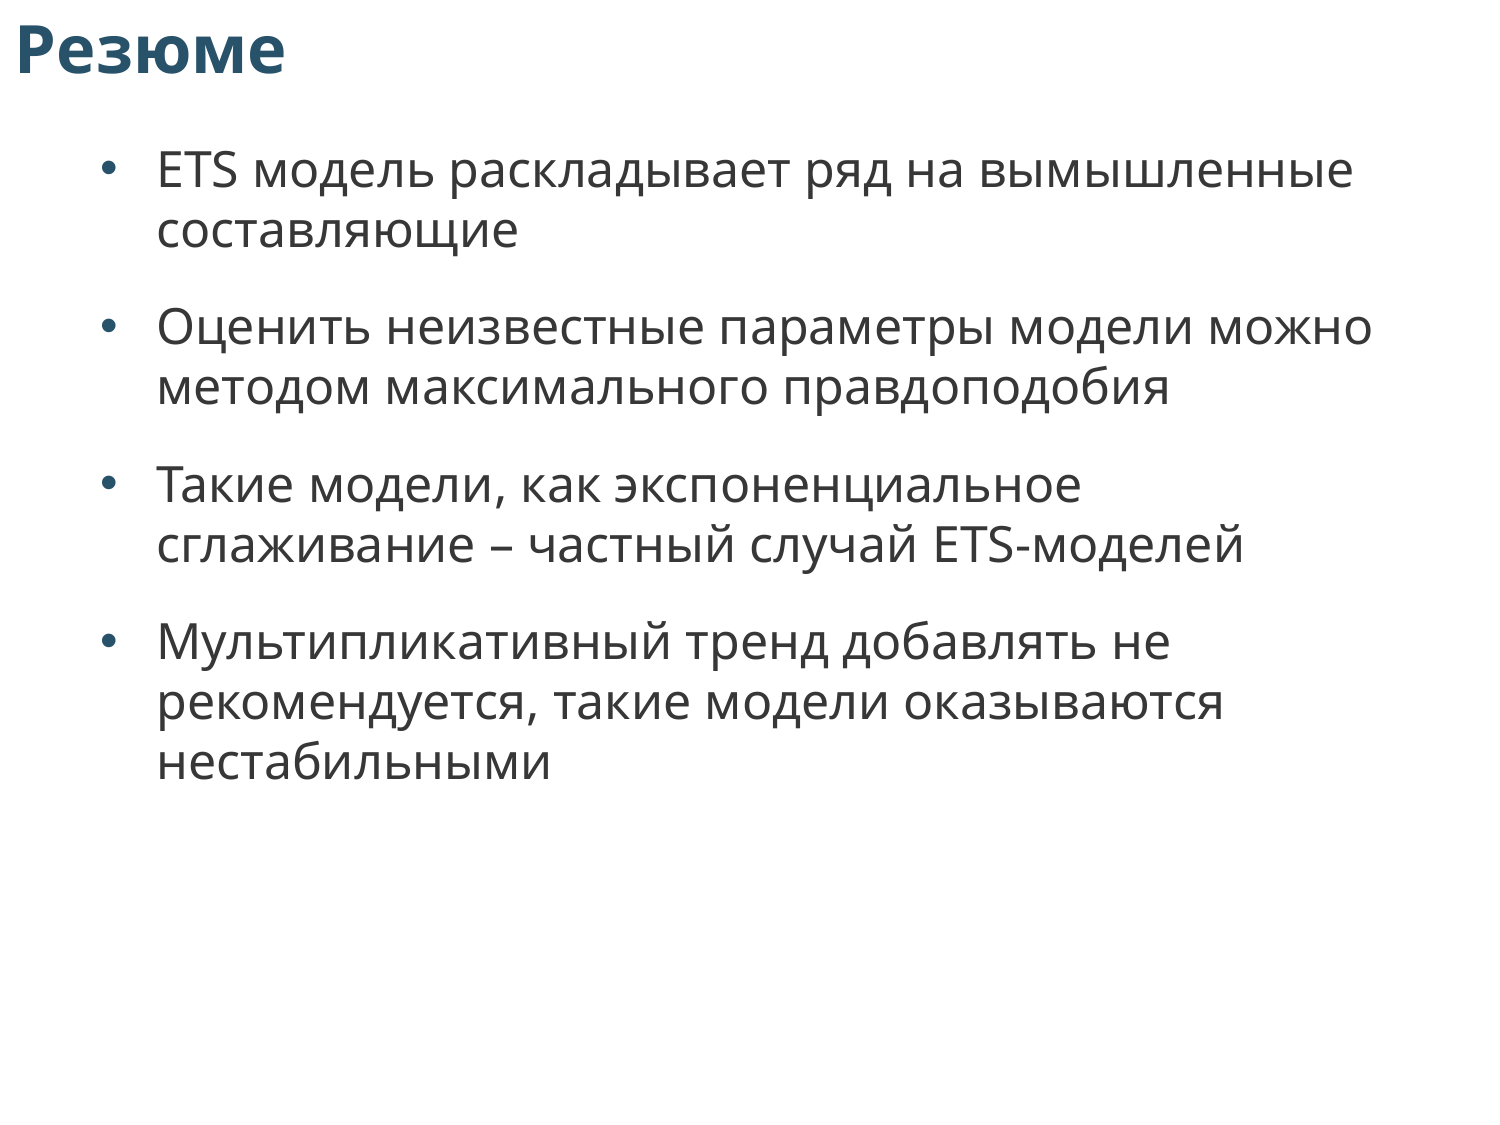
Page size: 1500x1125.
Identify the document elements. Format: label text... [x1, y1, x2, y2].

text_box ETS модель раскладывает ряд на вымышленные составляющие Оценить неизвестные параметры модели можно методом максимального правдоподобия Такие модели, как экспоненциальное сглаживание – частный случай ETS-моделей Мультипликативный тренд добавлять не рекомендуется, такие модели оказываются нестабильными [100, 137, 1400, 858]
text_box Резюме [0, 0, 1500, 96]
